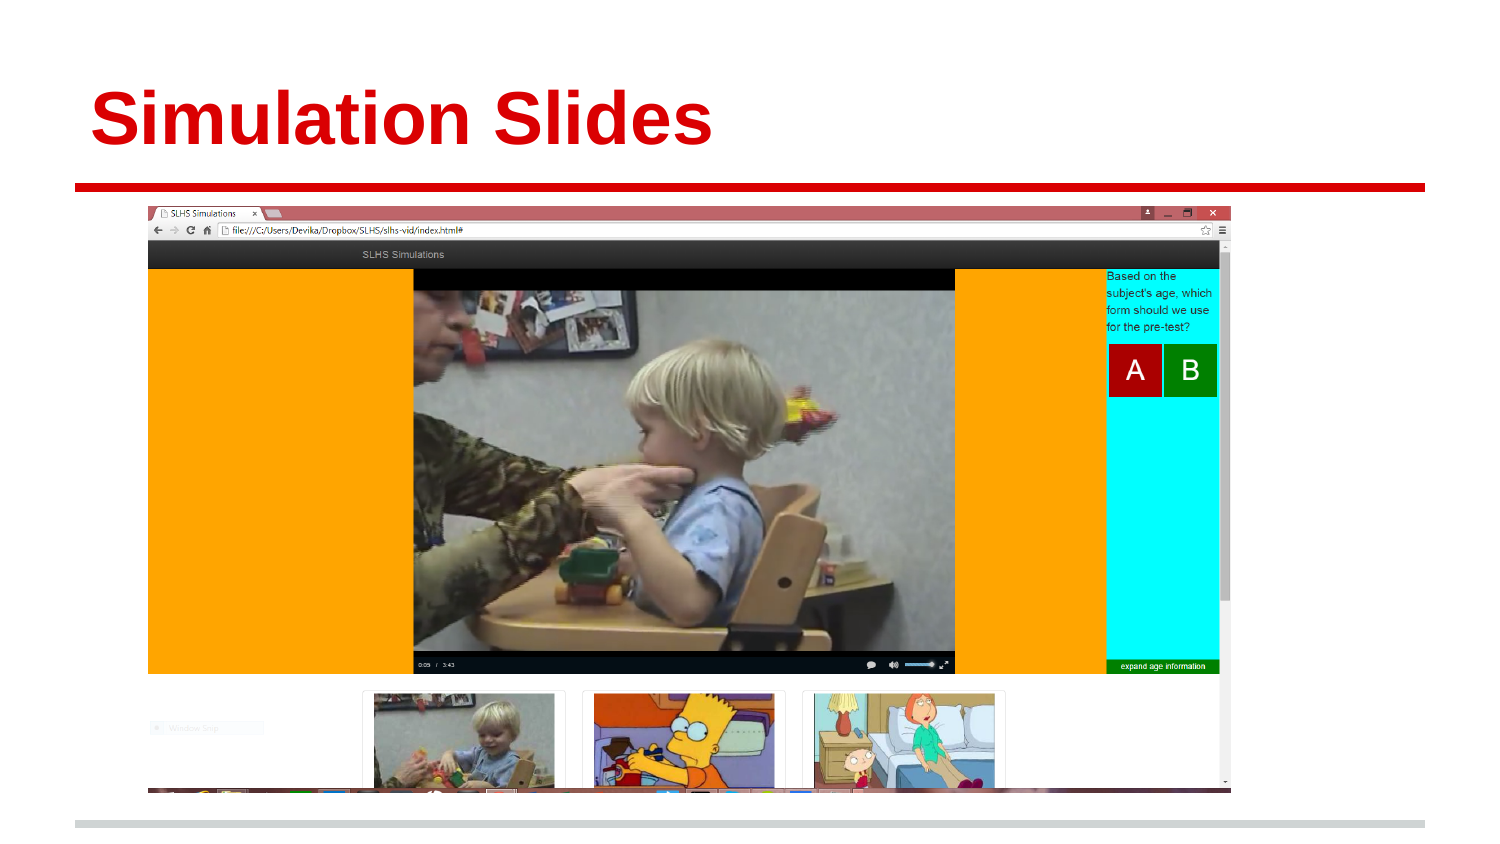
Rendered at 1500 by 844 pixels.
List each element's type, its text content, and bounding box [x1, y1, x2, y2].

picture [148, 206, 1231, 793]
title Simulation Slides [75, 33, 1425, 175]
